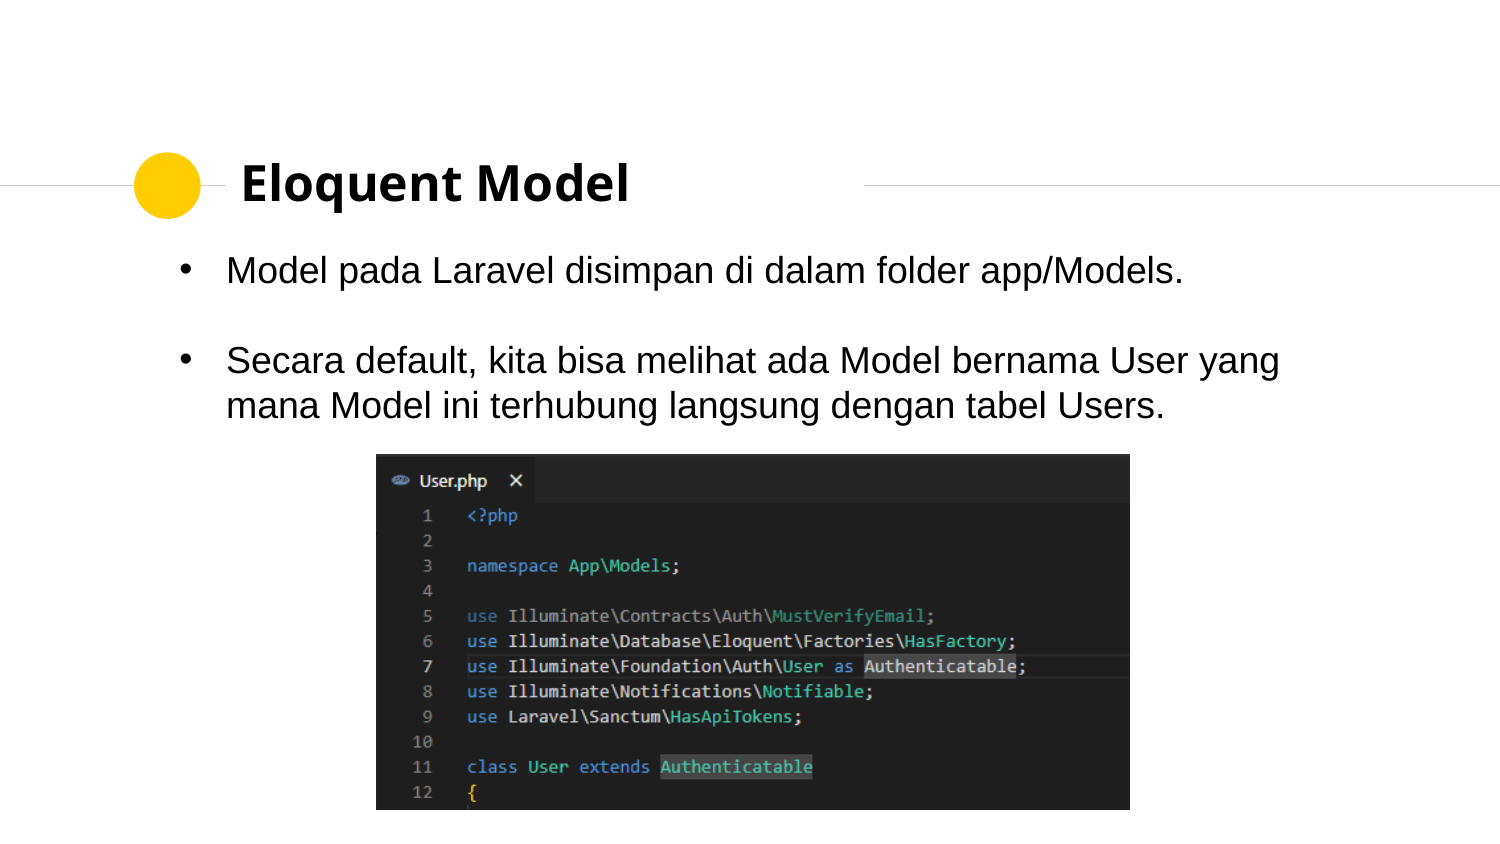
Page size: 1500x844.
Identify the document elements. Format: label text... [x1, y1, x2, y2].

title Eloquent Model [225, 136, 862, 209]
text_box Model pada Laravel disimpan di dalam folder app/Models. Secara default, kita bisa melihat ada Model bernama User yang mana Model ini terhubung langsung dengan tabel Users. [164, 238, 1342, 434]
picture [376, 454, 1130, 810]
